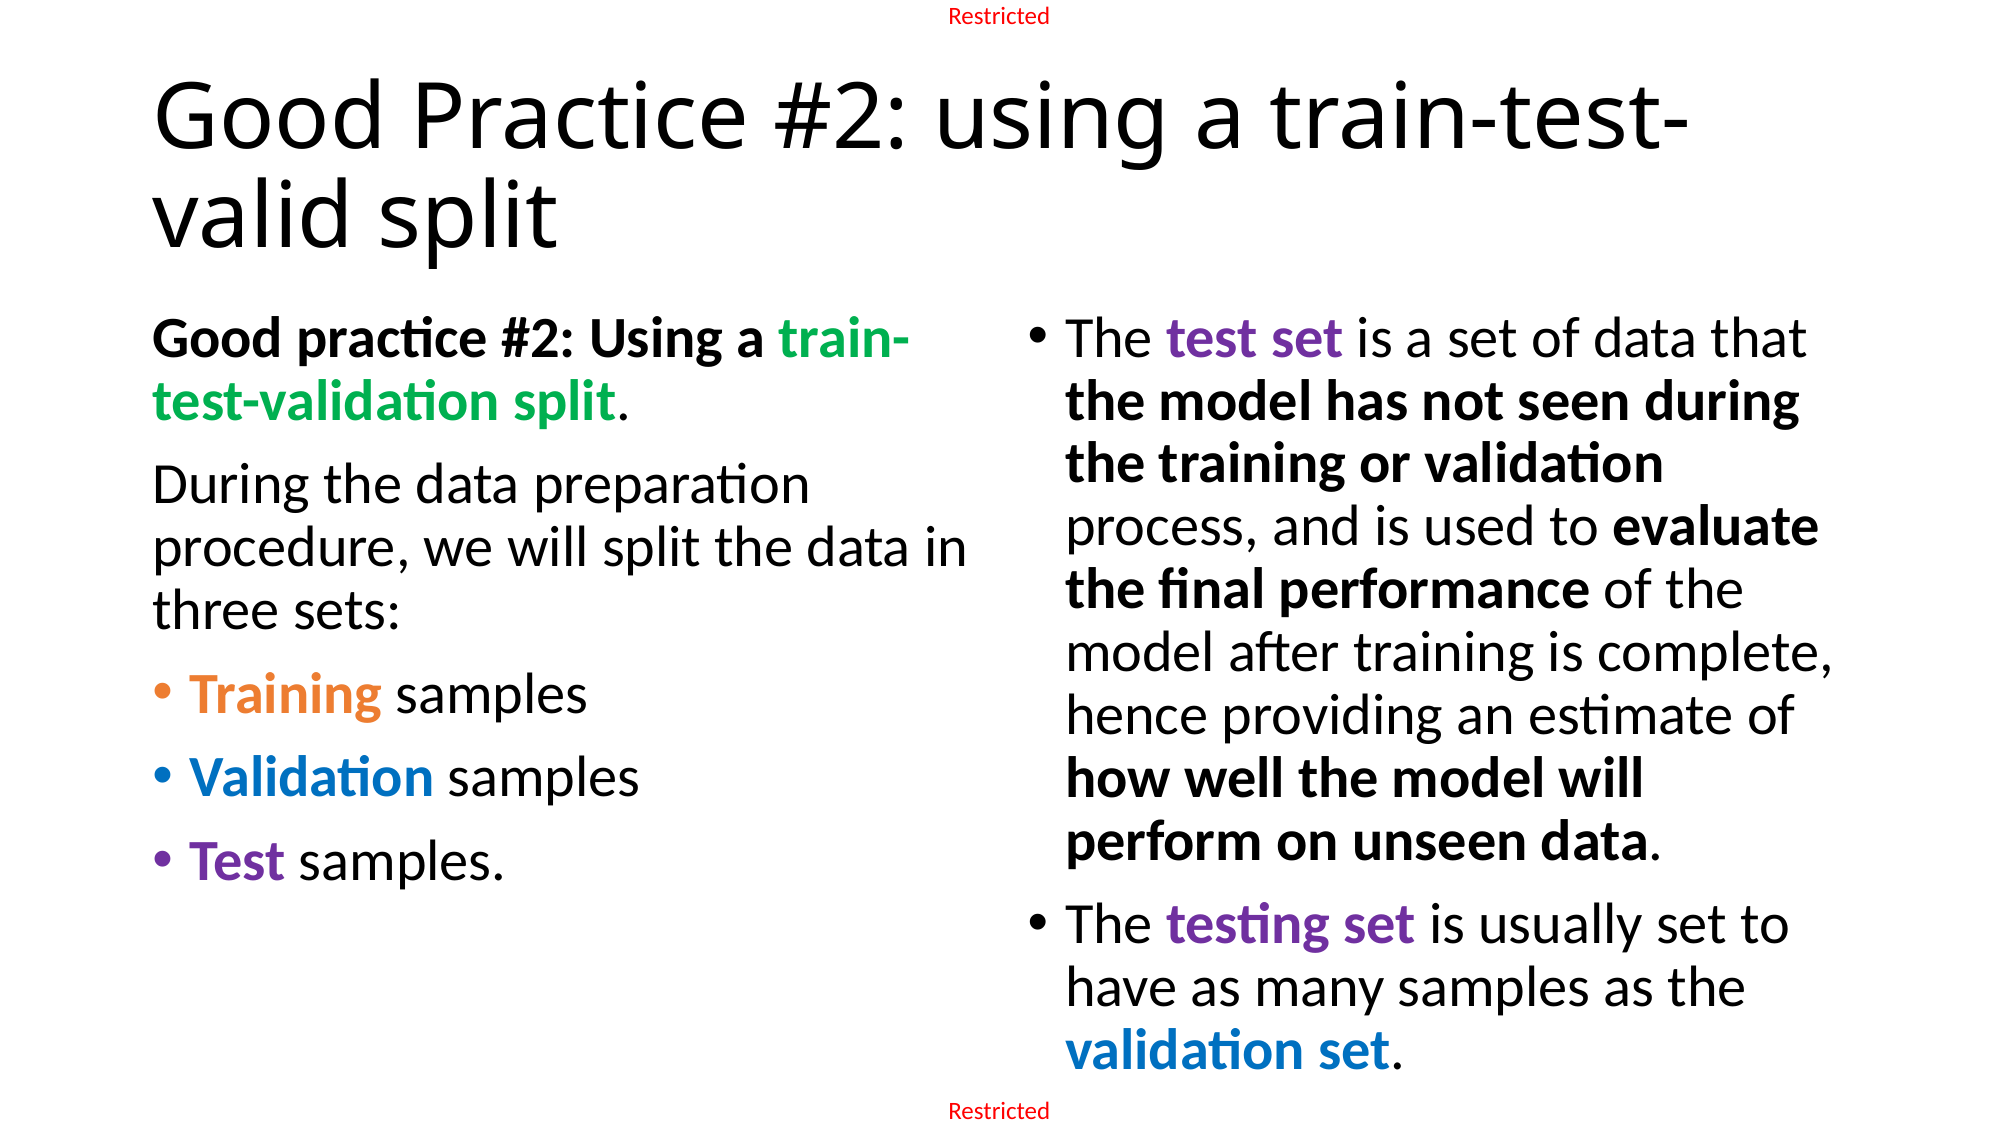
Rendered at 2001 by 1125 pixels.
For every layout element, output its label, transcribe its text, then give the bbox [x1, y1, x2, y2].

list Good practice #2: Using a train-test-validation split. During the data preparation procedure, we will split the data in three sets: Training samples Validation samples Test samples. [137, 299, 988, 1014]
title Good Practice #2: using a train-test-valid split [137, 59, 1863, 278]
list The test set is a set of data that the model has not seen during the training or validation process, and is used to evaluate the final performance of the model after training is complete, hence providing an estimate of how well the model will perform on unseen data. The testing set is usually set to have as many samples as the validation set. [1012, 299, 1863, 1125]
